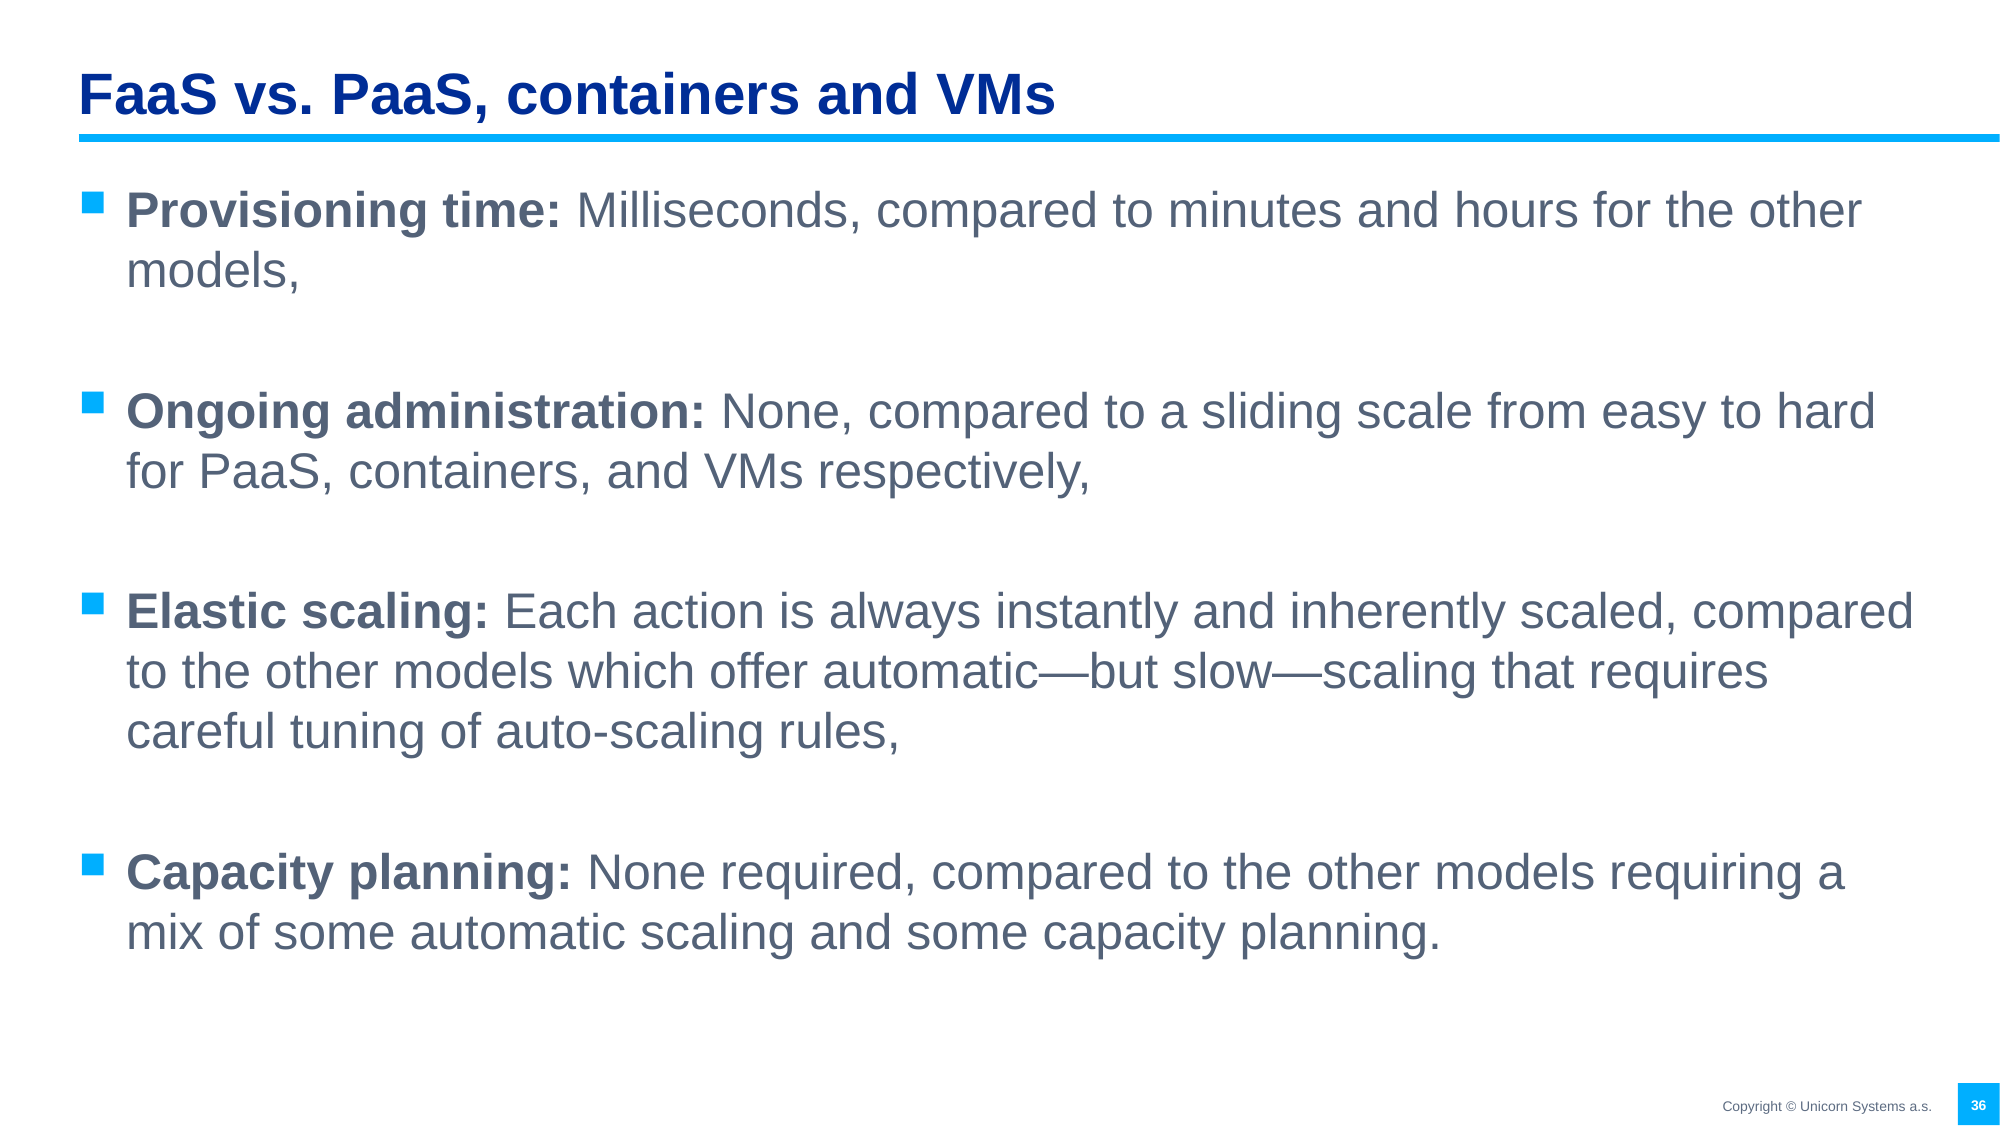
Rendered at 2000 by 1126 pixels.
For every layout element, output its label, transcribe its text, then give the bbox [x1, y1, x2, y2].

slide_number 36 [1945, 1074, 2000, 1126]
title FaaS vs. PaaS, containers and VMs [78, 0, 1921, 134]
list Provisioning time: Milliseconds, compared to minutes and hours for the other models, Ongoing administration: None, compared to a sliding scale from easy to hard for PaaS, containers, and VMs respectively, Elastic scaling: Each action is always instantly and inherently scaled, compared to the other models which offer automatic—but slow—scaling that requires careful tuning of auto-scaling rules, Capacity planning: None required, compared to the other models requiring a mix of some automatic scaling and some capacity planning. [78, 177, 1921, 1076]
footer Copyright © Unicorn Systems a.s. [1273, 1076, 1948, 1126]
